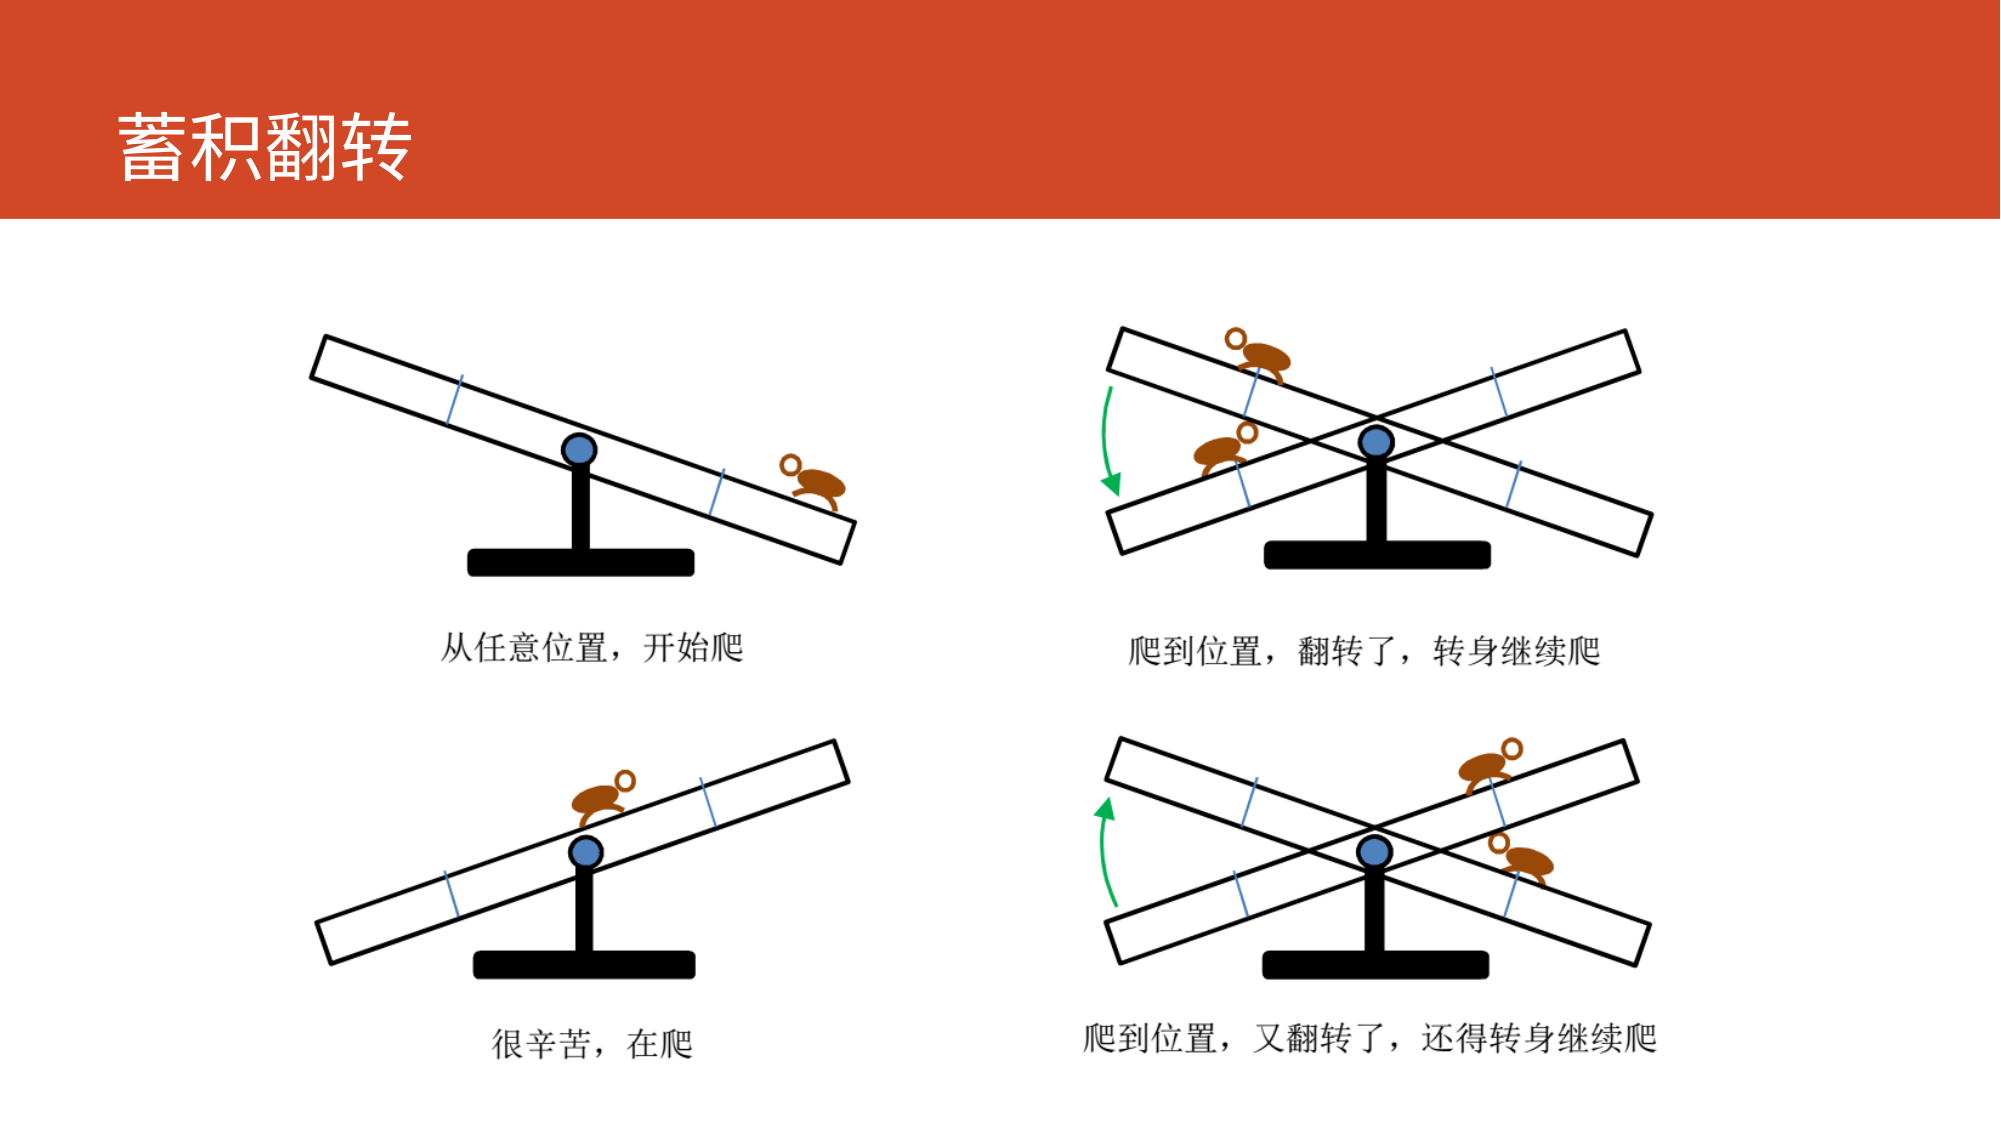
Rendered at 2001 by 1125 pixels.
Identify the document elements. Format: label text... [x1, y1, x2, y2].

title 蓄积翻转 [99, 0, 1863, 199]
picture [266, 276, 1696, 1072]
